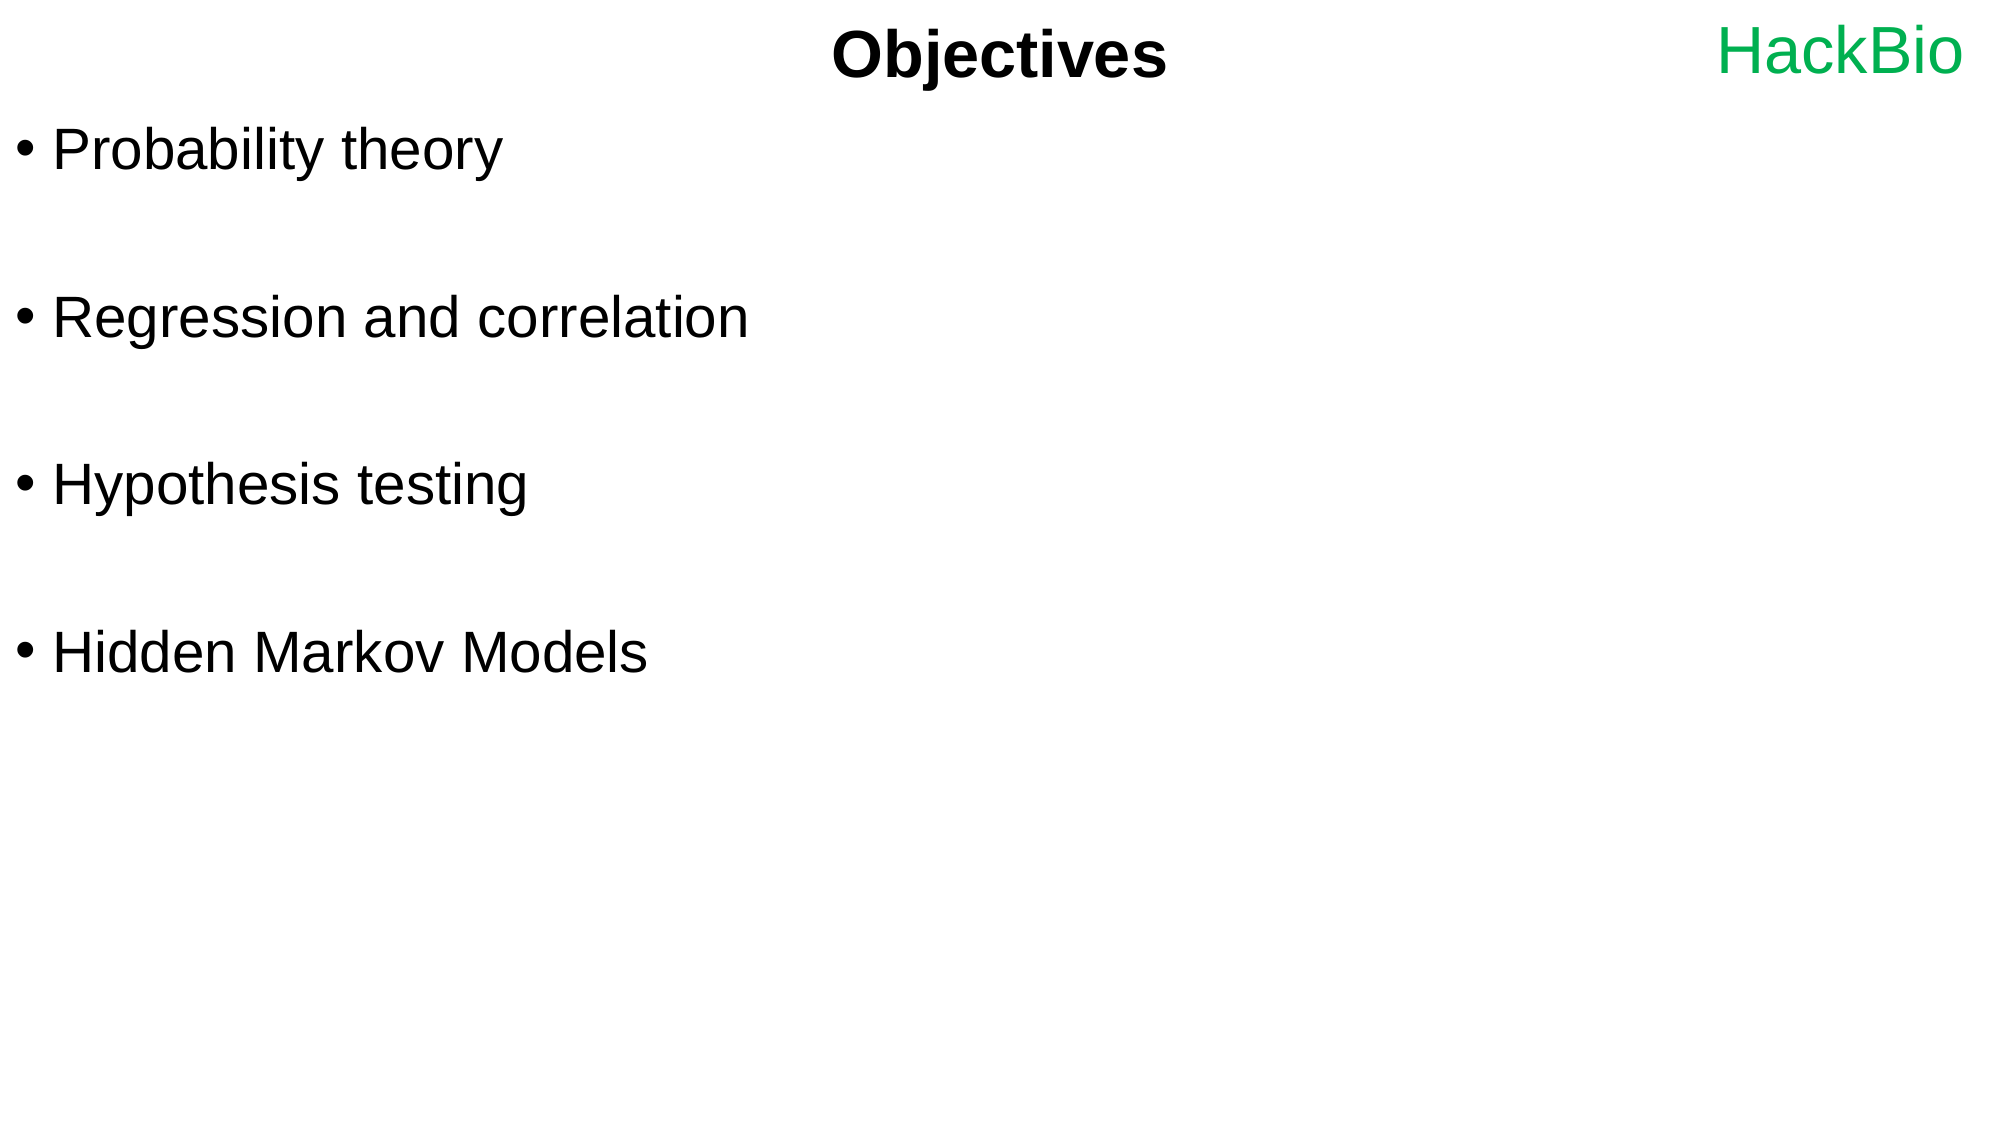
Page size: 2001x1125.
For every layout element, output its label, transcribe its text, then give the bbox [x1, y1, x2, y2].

title Objectives [0, 0, 2000, 111]
list Probability theory Regression and correlation Hypothesis testing Hidden Markov Models [0, 111, 2000, 1125]
